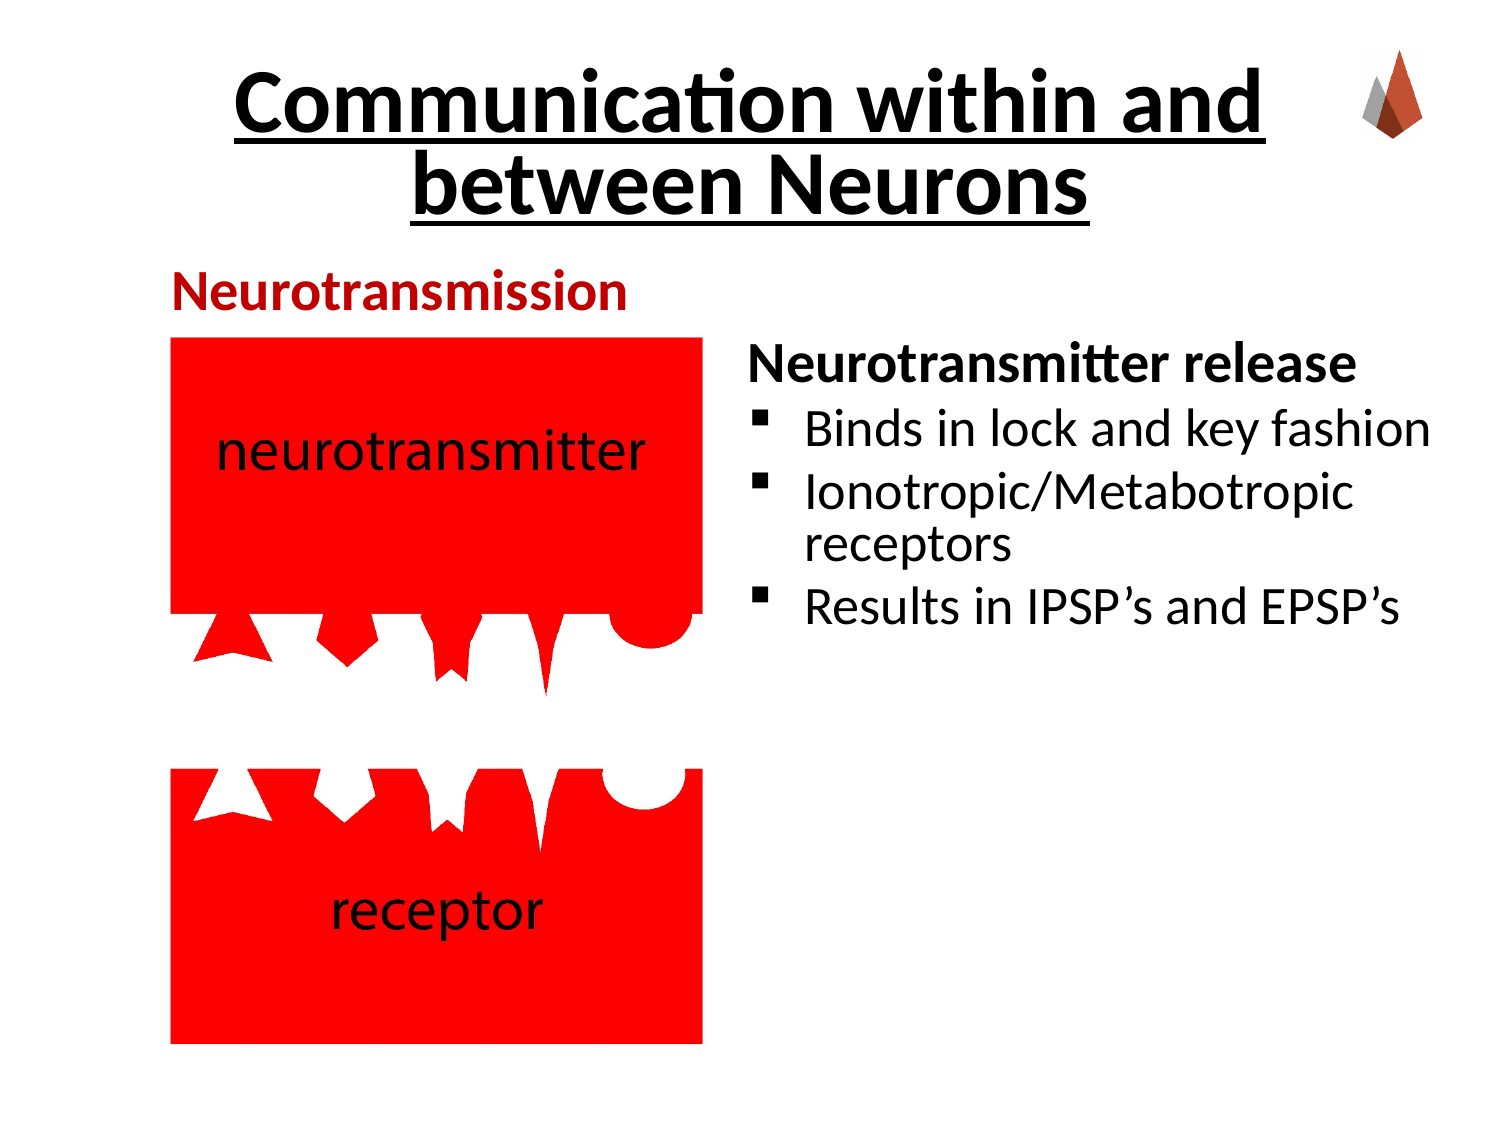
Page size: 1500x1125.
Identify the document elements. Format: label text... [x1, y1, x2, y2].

picture [138, 299, 733, 1075]
text_box Communication within and between Neurons [74, 100, 1425, 288]
list Neurotransmitter release Binds in lock and key fashion Ionotropic/Metabotropic receptors Results in IPSP’s and EPSP’s [737, 330, 1500, 815]
text_box Neurotransmission [156, 244, 1186, 330]
picture [1359, 49, 1425, 100]
